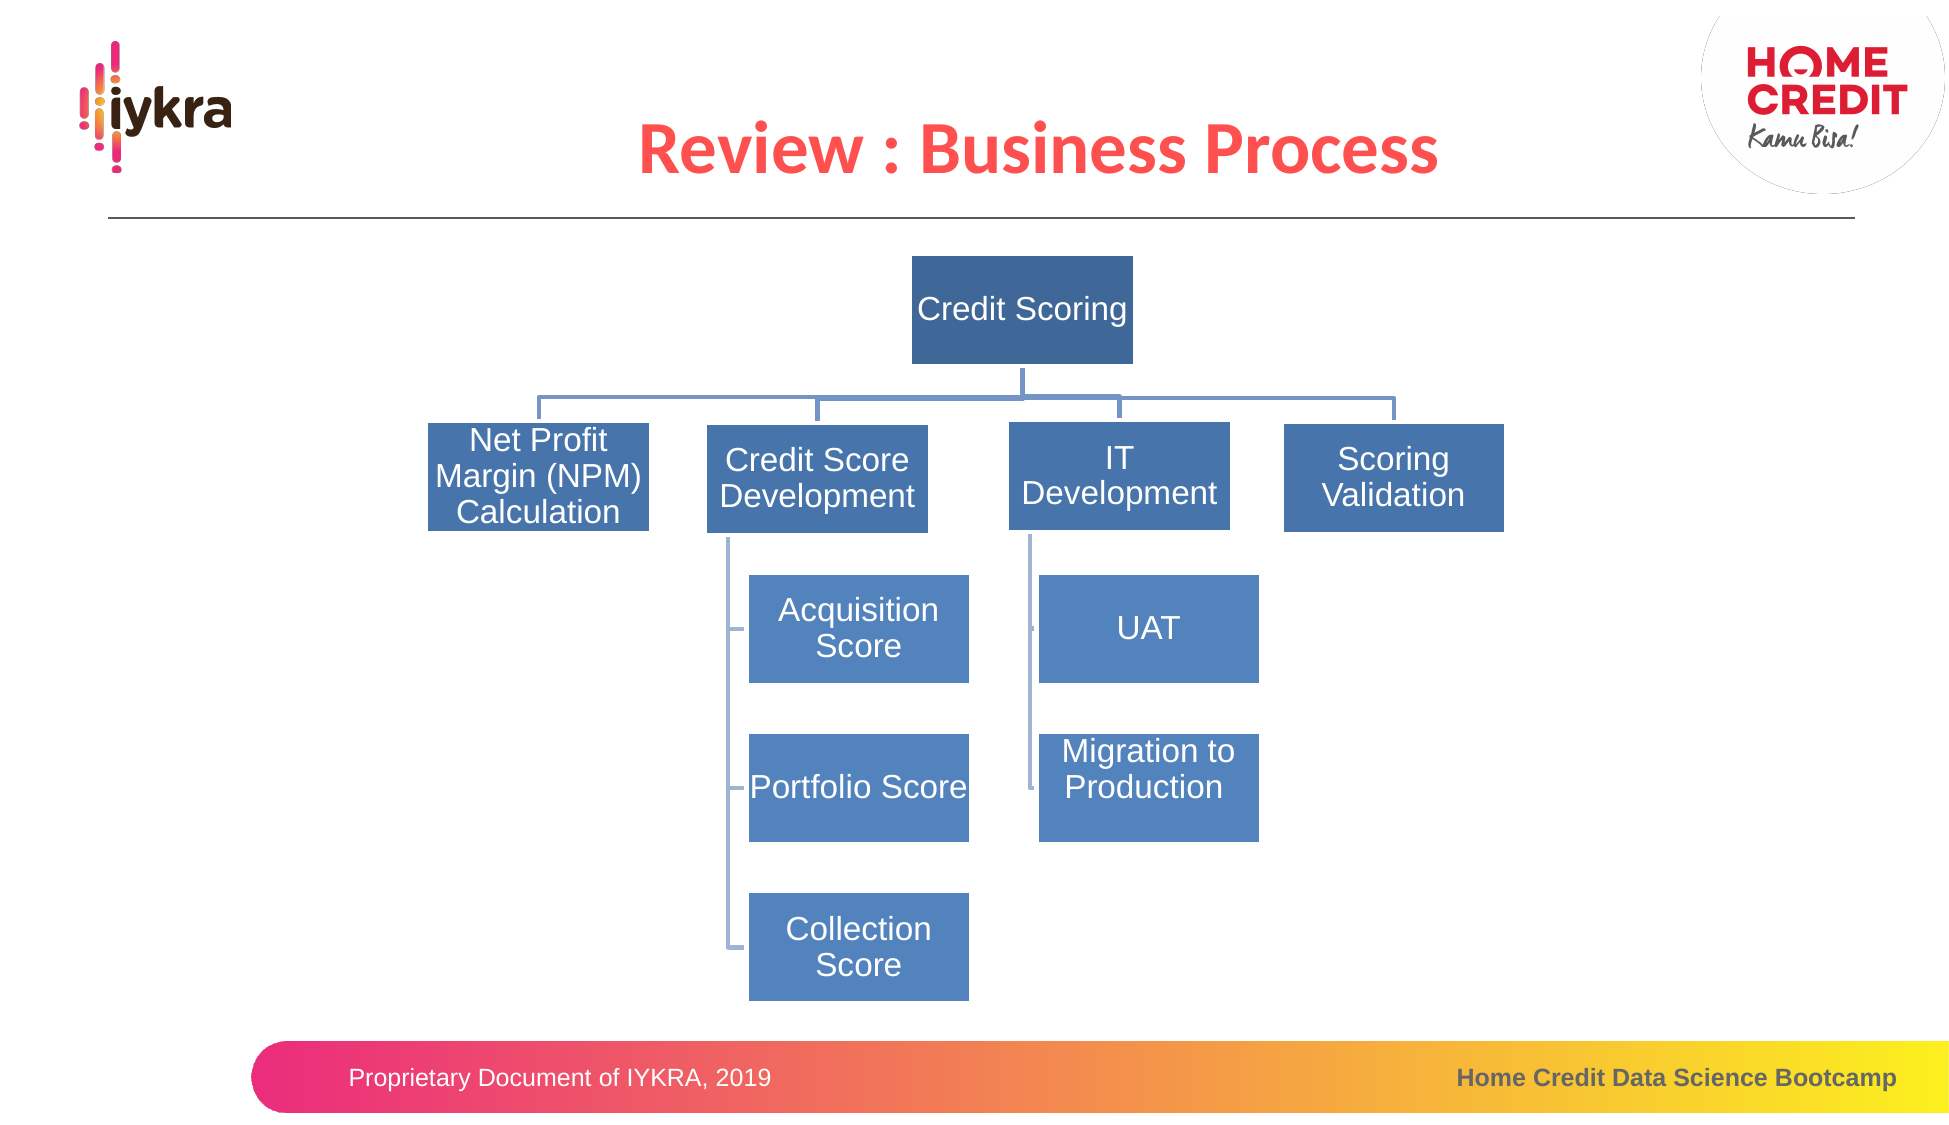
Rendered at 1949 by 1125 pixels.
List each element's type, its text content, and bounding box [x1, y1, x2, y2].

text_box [301, 253, 1745, 1005]
text_box Review : Business Process [301, 69, 1778, 217]
picture [79, 41, 231, 173]
picture [251, 1041, 1949, 1113]
picture [1701, 16, 1945, 194]
